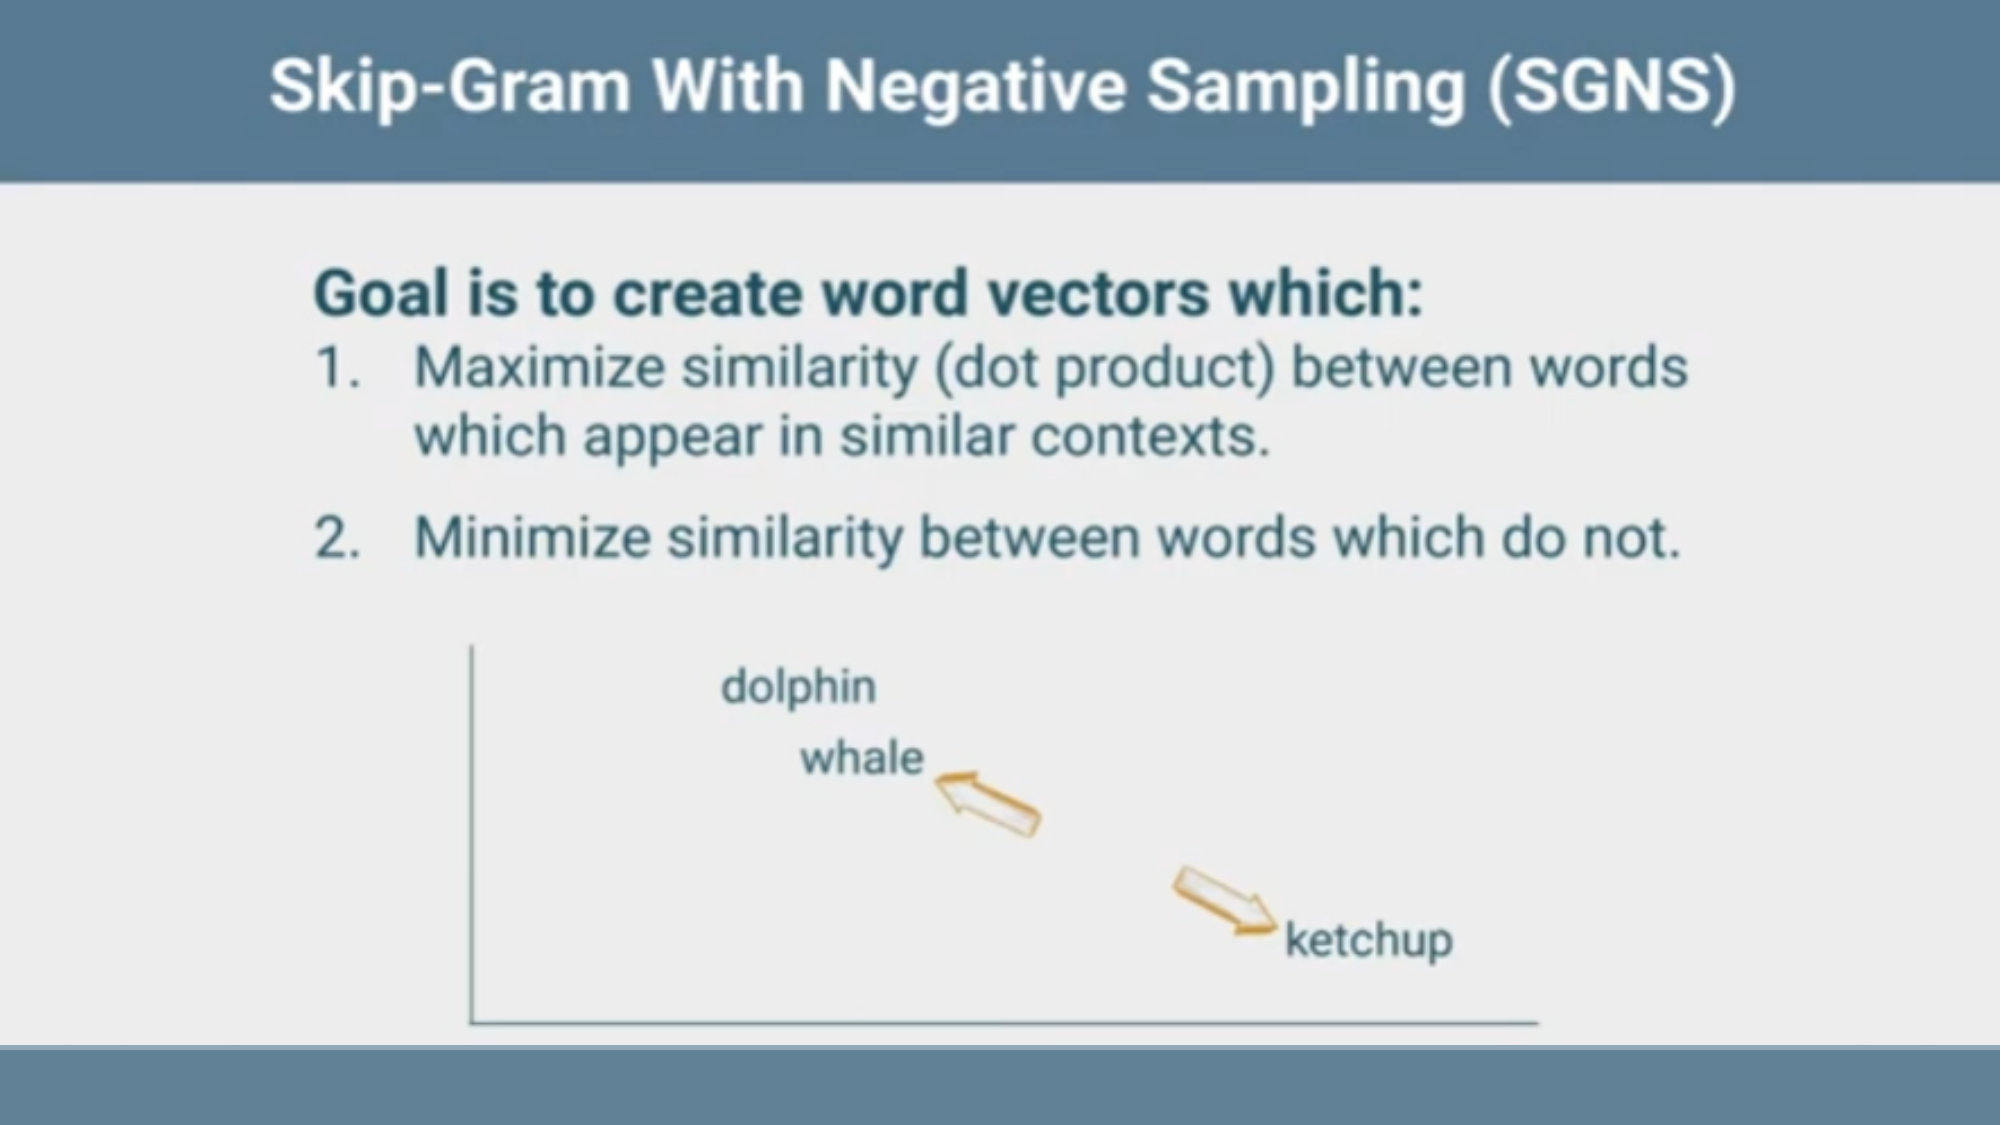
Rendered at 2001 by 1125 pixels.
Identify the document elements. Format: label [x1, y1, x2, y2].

list [0, 0, 2000, 1045]
